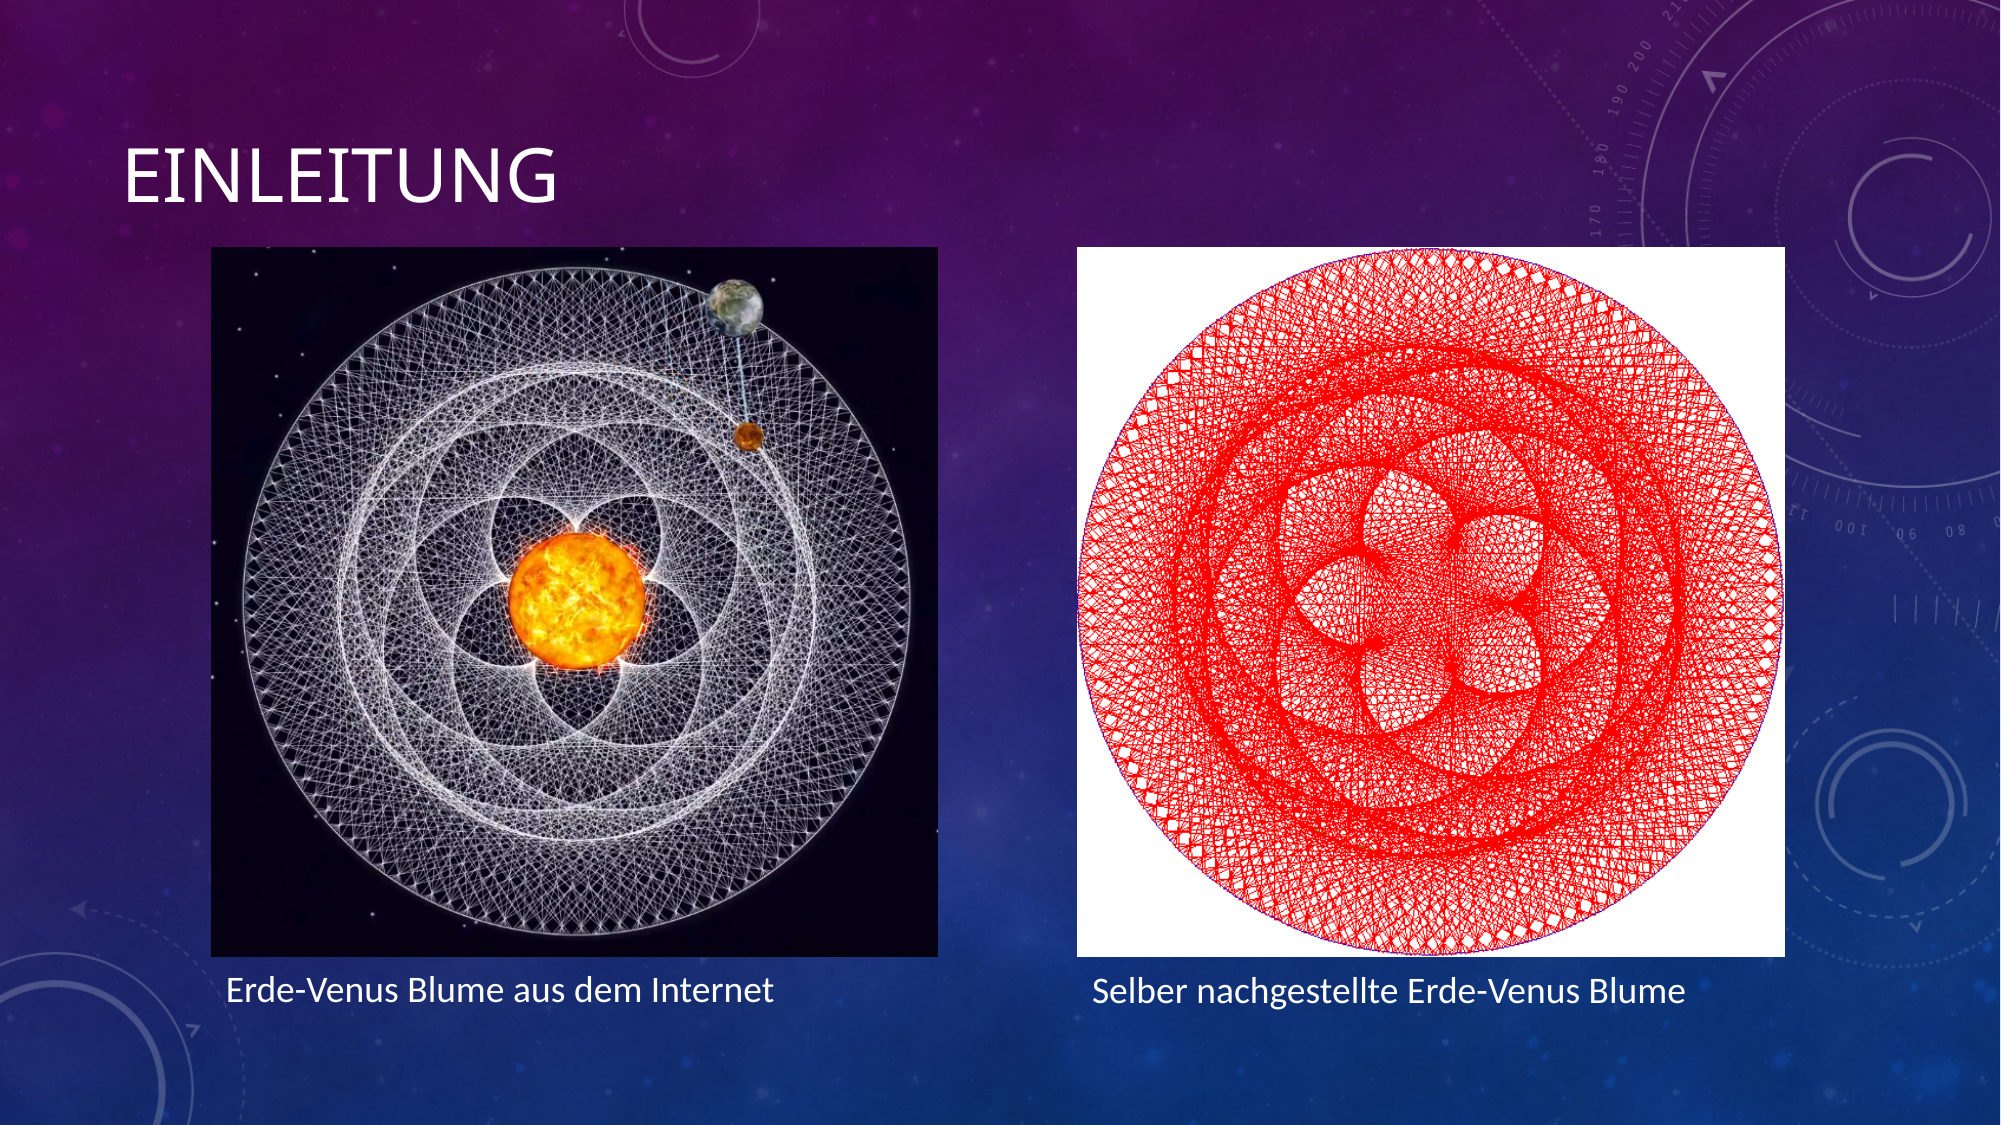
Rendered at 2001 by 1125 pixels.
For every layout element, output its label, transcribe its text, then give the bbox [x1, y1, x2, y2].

text_box Erde-Venus Blume aus dem Internet [211, 968, 814, 1018]
picture [0, 0, 2001, 1125]
title Einleitung [106, 53, 1769, 292]
text_box Selber nachgestellte Erde-Venus Blume [1077, 959, 1882, 1019]
